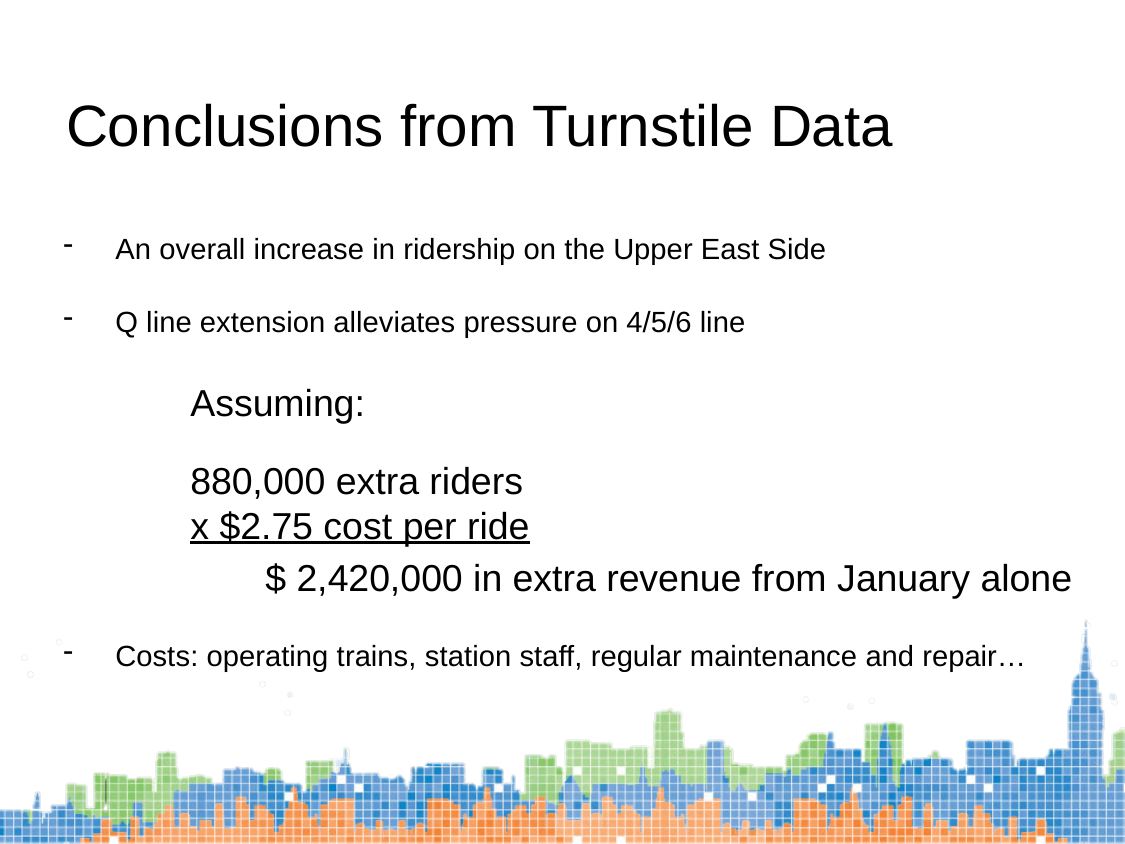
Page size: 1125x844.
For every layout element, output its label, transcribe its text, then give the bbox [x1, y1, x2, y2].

text_box Conclusions from Turnstile Data [51, 72, 1125, 167]
picture [0, 616, 1125, 844]
text_box An overall increase in ridership on the Upper East Side Q line extension alleviates pressure on 4/5/6 line Assuming: 880,000 extra riders x $2.75 cost per ride $ 2,420,000 in extra revenue from January alone Costs: operating trains, station staff, regular maintenance and repair… [25, 209, 1105, 738]
